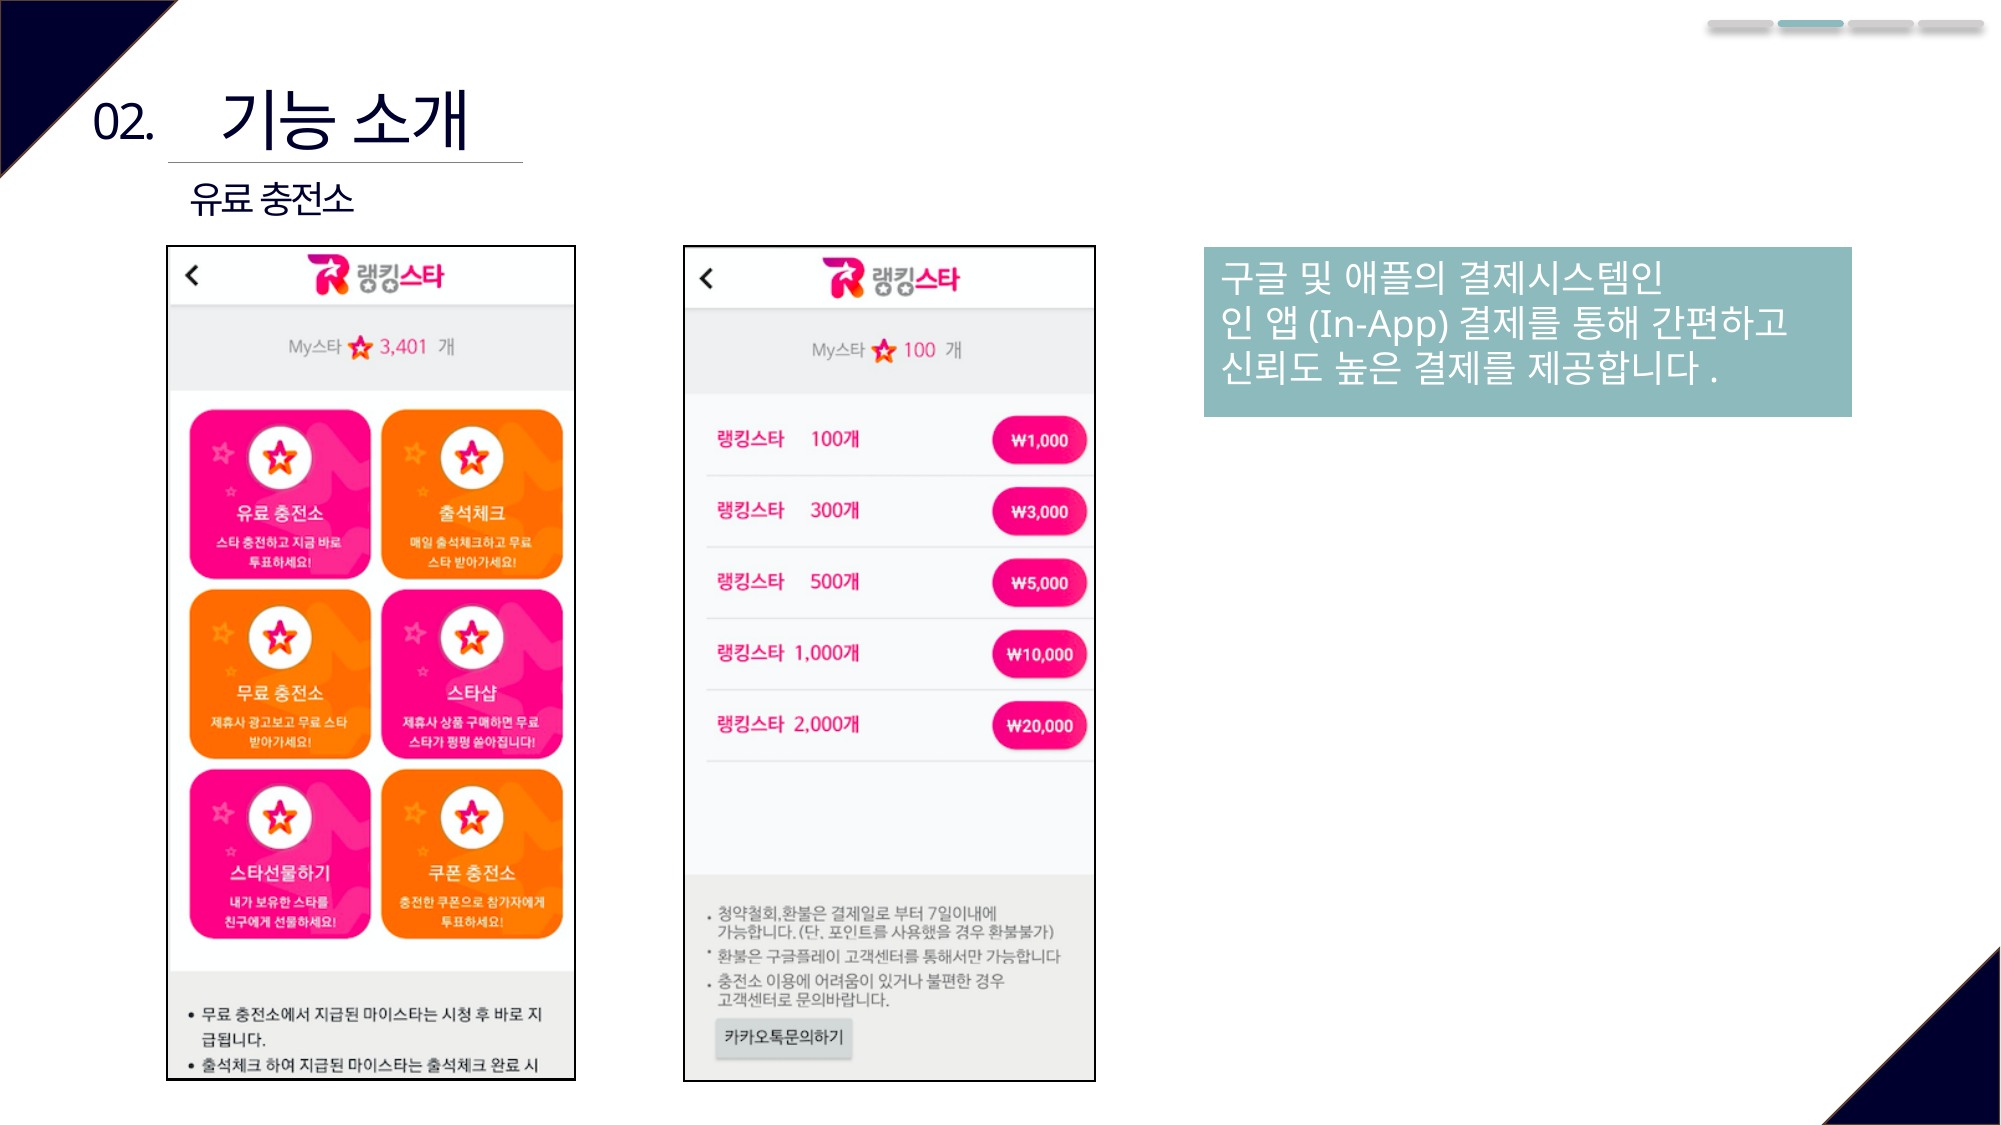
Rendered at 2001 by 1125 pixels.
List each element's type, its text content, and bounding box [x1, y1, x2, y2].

text_box 구글 및 애플의 결제시스템인 인 앱(In-App)결제를 통해 간편하고 신뢰도 높은 결제를 제공합니다. [1204, 247, 1852, 417]
text_box 기능 소개 [204, 163, 487, 167]
text_box 02. [78, 81, 172, 157]
text_box 기능 소개 [204, 71, 487, 162]
picture [685, 247, 1095, 1081]
picture [168, 247, 574, 1079]
text_box 유료 충전소 [174, 168, 372, 229]
